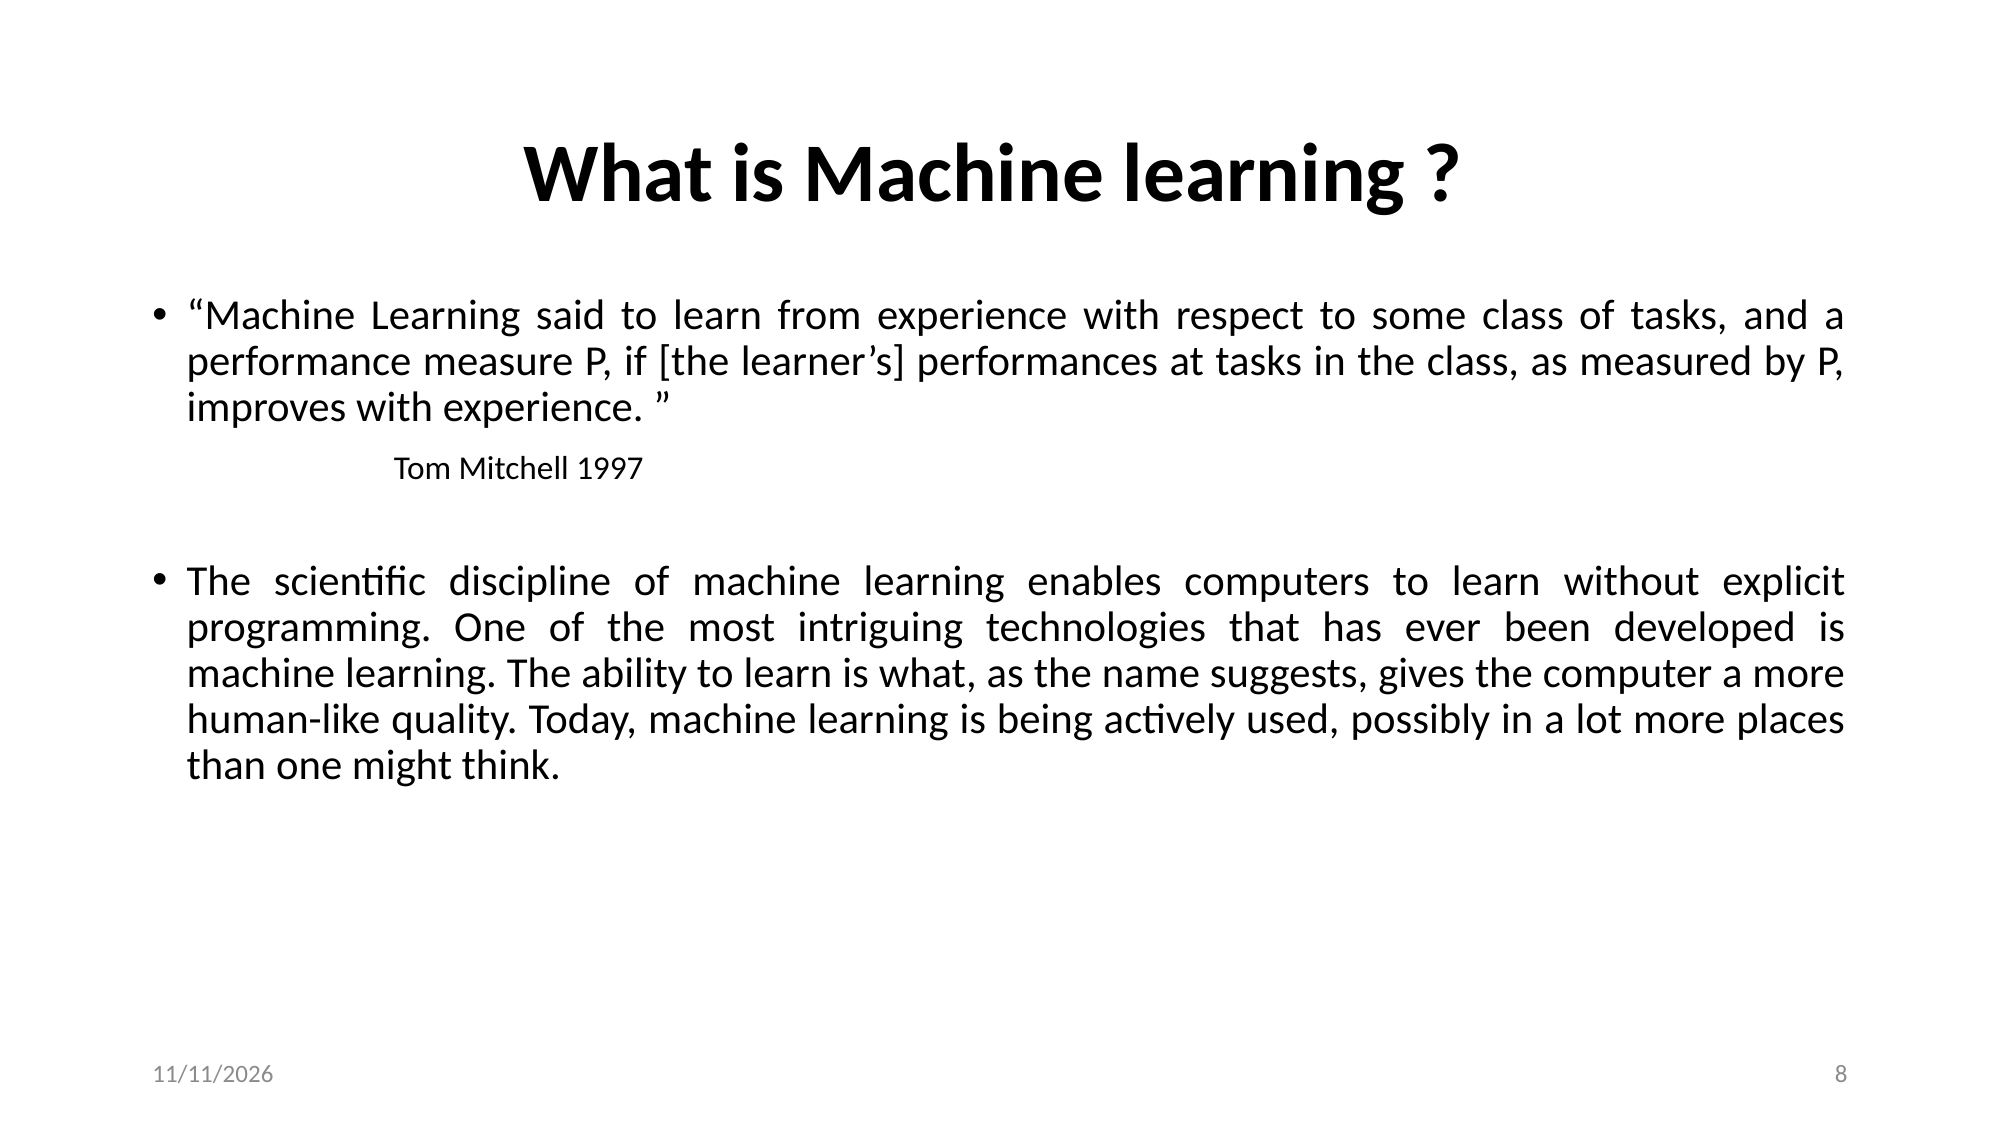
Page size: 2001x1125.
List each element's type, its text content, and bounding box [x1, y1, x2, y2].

text_box What is Machine learning ? [309, 110, 1677, 226]
slide_number 8 [1412, 1042, 1863, 1103]
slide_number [137, 1042, 588, 1103]
list “Machine Learning said to learn from experience with respect to some class of tasks, and a performance measure P, if [the learner’s] performances at tasks in the class, as measured by P, improves with experience. ” Tom Mitchell 1997 The scientific discipline of machine learning enables computers to learn without explicit programming. One of the most intriguing technologies that has ever been developed is machine learning. The ability to learn is what, as the name suggests, gives the computer a more human-like quality. Today, machine learning is being actively used, possibly in a lot more places than one might think. [137, 233, 1863, 1014]
